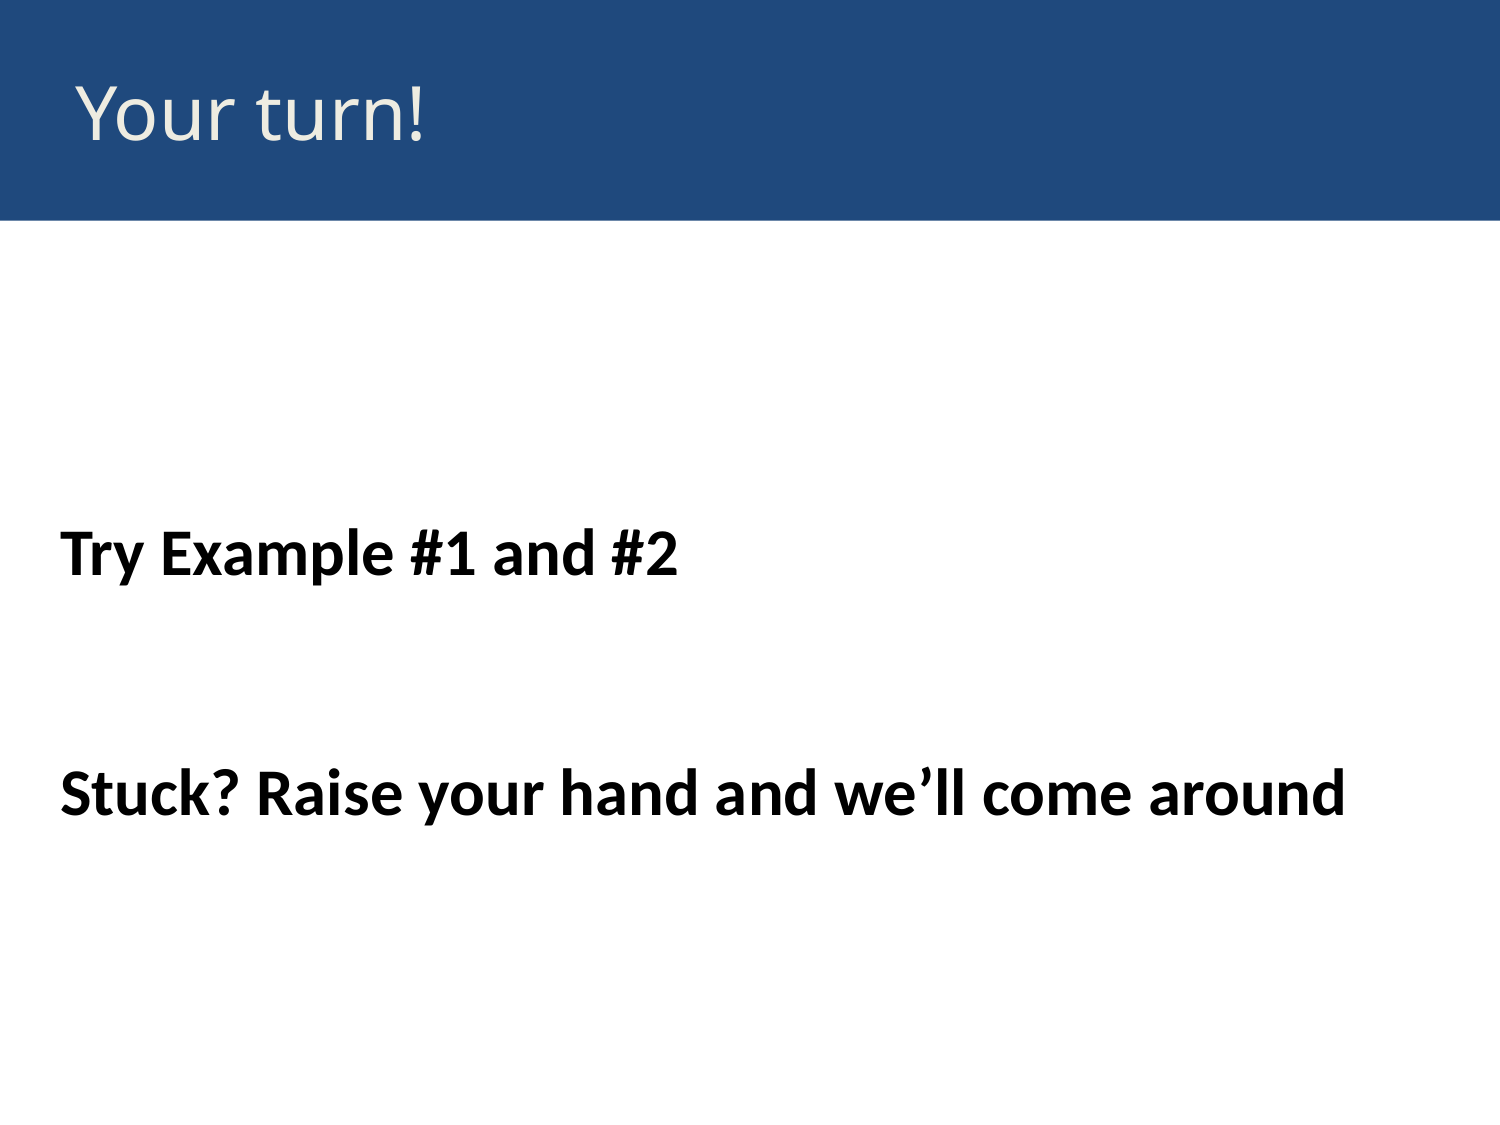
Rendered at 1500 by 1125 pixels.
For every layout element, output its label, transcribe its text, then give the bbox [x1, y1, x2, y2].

title Your turn! [0, 0, 1500, 221]
text_box Try Example #1 and #2 Stuck? Raise your hand and we’ll come around [45, 501, 1462, 837]
